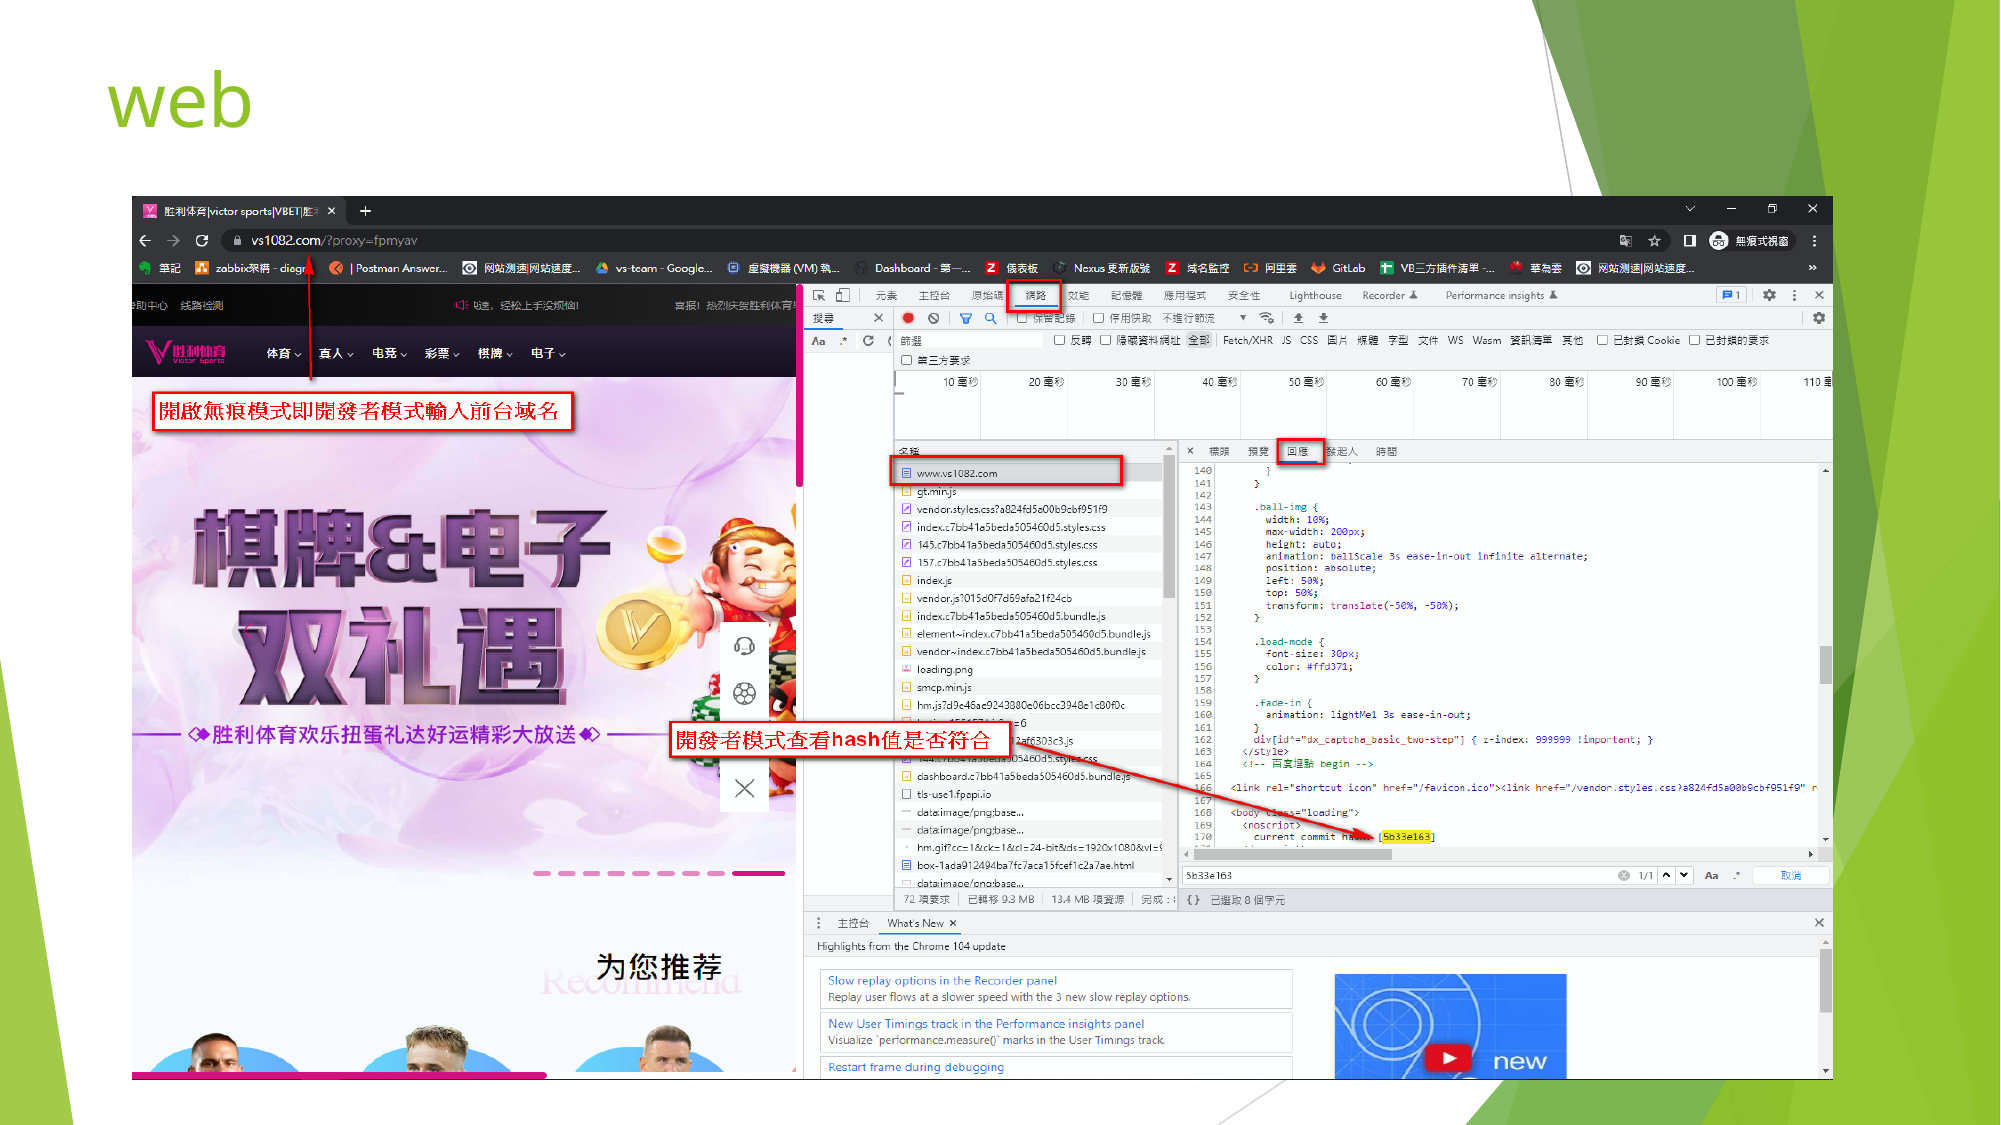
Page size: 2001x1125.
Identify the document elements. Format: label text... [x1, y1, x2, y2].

picture [132, 196, 1833, 1081]
title web [99, 45, 1900, 263]
